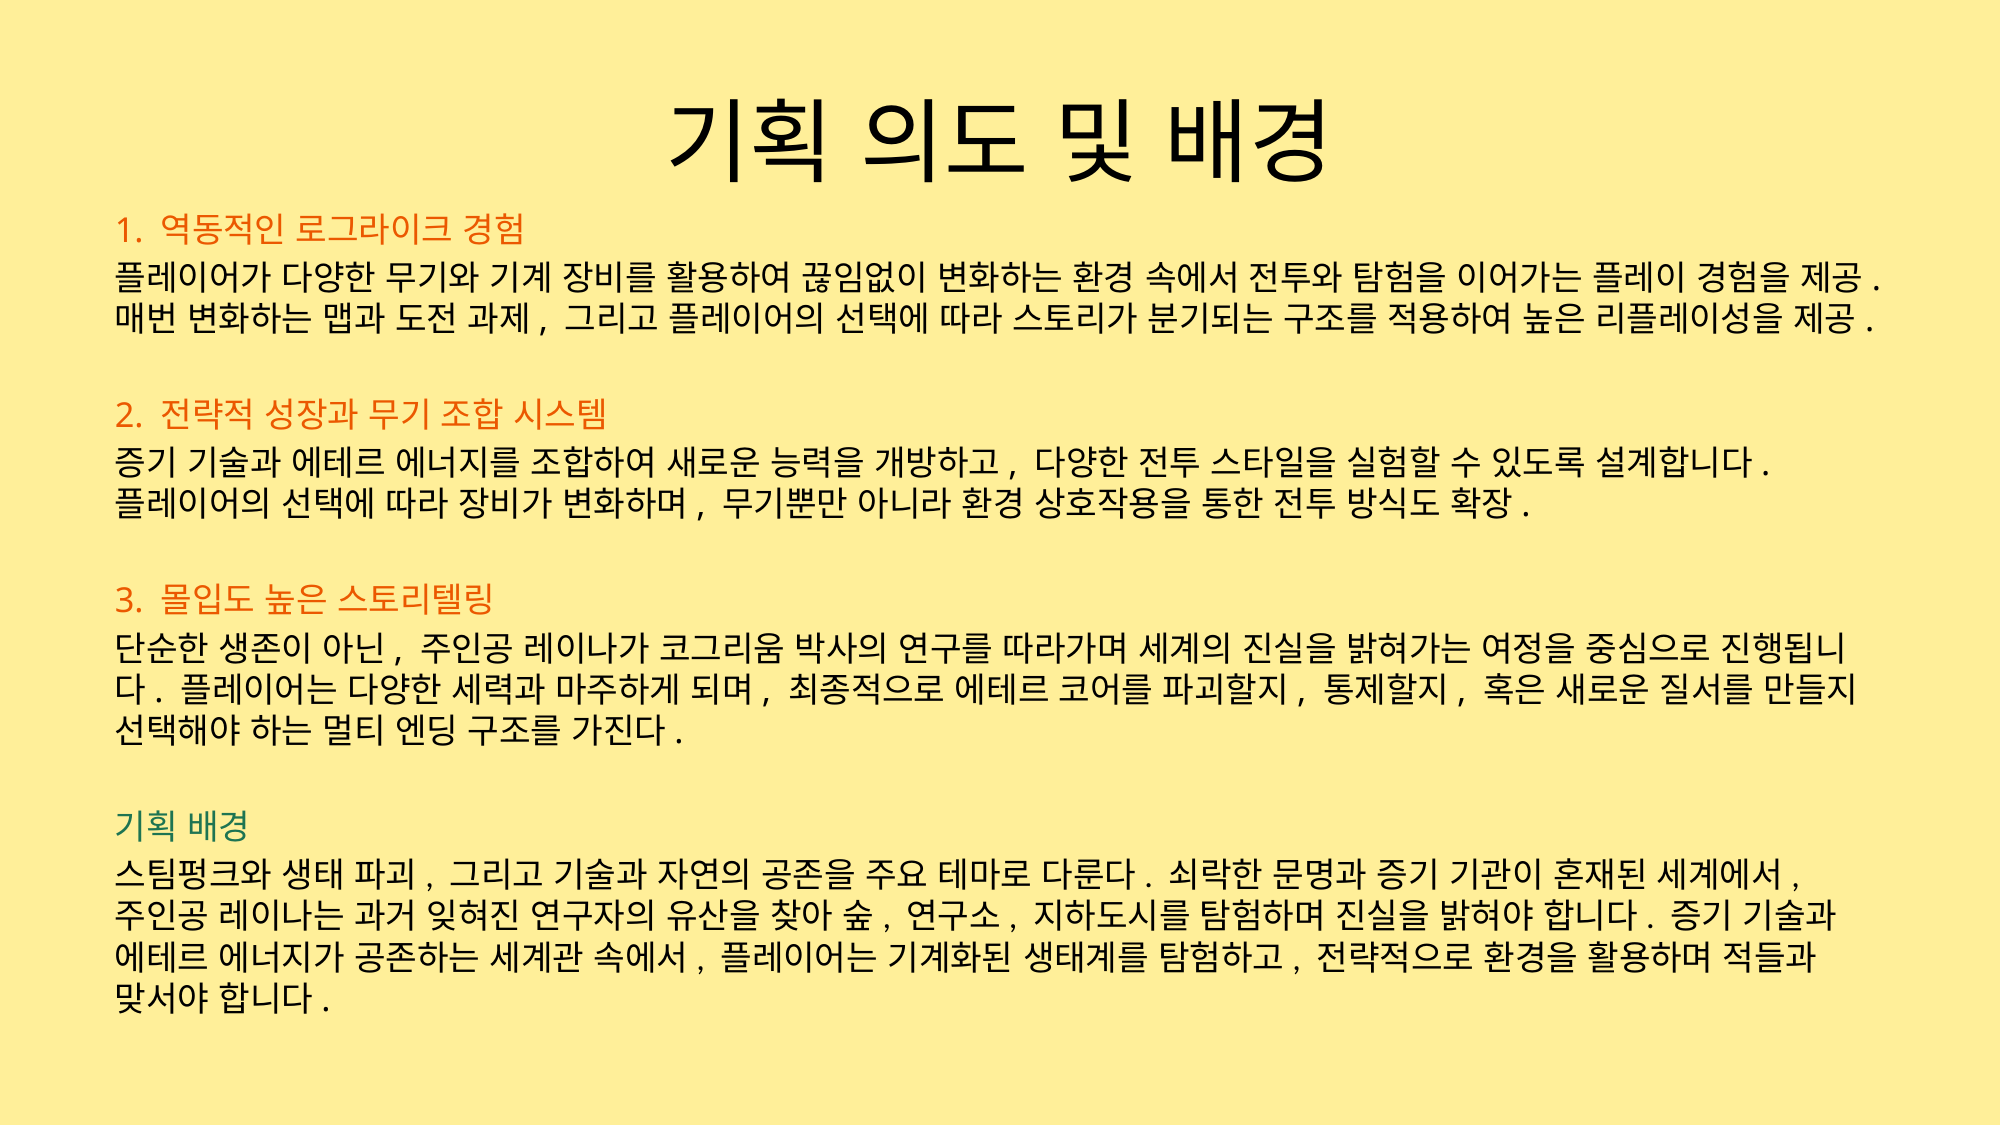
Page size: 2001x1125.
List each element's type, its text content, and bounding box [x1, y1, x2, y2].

list 1. 역동적인 로그라이크 경험 플레이어가 다양한 무기와 기계 장비를 활용하여 끊임없이 변화하는 환경 속에서 전투와 탐험을 이어가는 플레이 경험을 제공. 매번 변화하는 맵과 도전 과제, 그리고 플레이어의 선택에 따라 스토리가 분기되는 구조를 적용하여 높은 리플레이성을 제공. 2. 전략적 성장과 무기 조합 시스템 증기 기술과 에테르 에너지를 조합하여 새로운 능력을 개방하고, 다양한 전투 스타일을 실험할 수 있도록 설계합니다. 플레이어의 선택에 따라 장비가 변화하며, 무기뿐만 아니라 환경 상호작용을 통한 전투 방식도 확장. 3. 몰입도 높은 스토리텔링 단순한 생존이 아닌, 주인공 레이나가 코그리움 박사의 연구를 따라가며 세계의 진실을 밝혀가는 여정을 중심으로 진행됩니다. 플레이어는 다양한 세력과 마주하게 되며, 최종적으로 에테르 코어를 파괴할지, 통제할지, 혹은 새로운 질서를 만들지 선택해야 하는 멀티 엔딩 구조를 가진다. 기획 배경 스팀펑크와 생태 파괴, 그리고 기술과 자연의 공존을 주요 테마로 다룬다. 쇠락한 문명과 증기 기관이 혼재된 세계에서, 주인공 레이나는 과거 잊혀진 연구자의 유산을 찾아 숲, 연구소, 지하도시를 탐험하며 진실을 밝혀야 합니다. 증기 기술과 에테르 에너지가 공존하는 세계관 속에서, 플레이어는 기계화된 생태계를 탐험하고, 전략적으로 환경을 활용하며 적들과 맞서야 합니다. [99, 200, 1900, 1071]
title 기획 의도 및 배경 [99, 45, 1900, 200]
